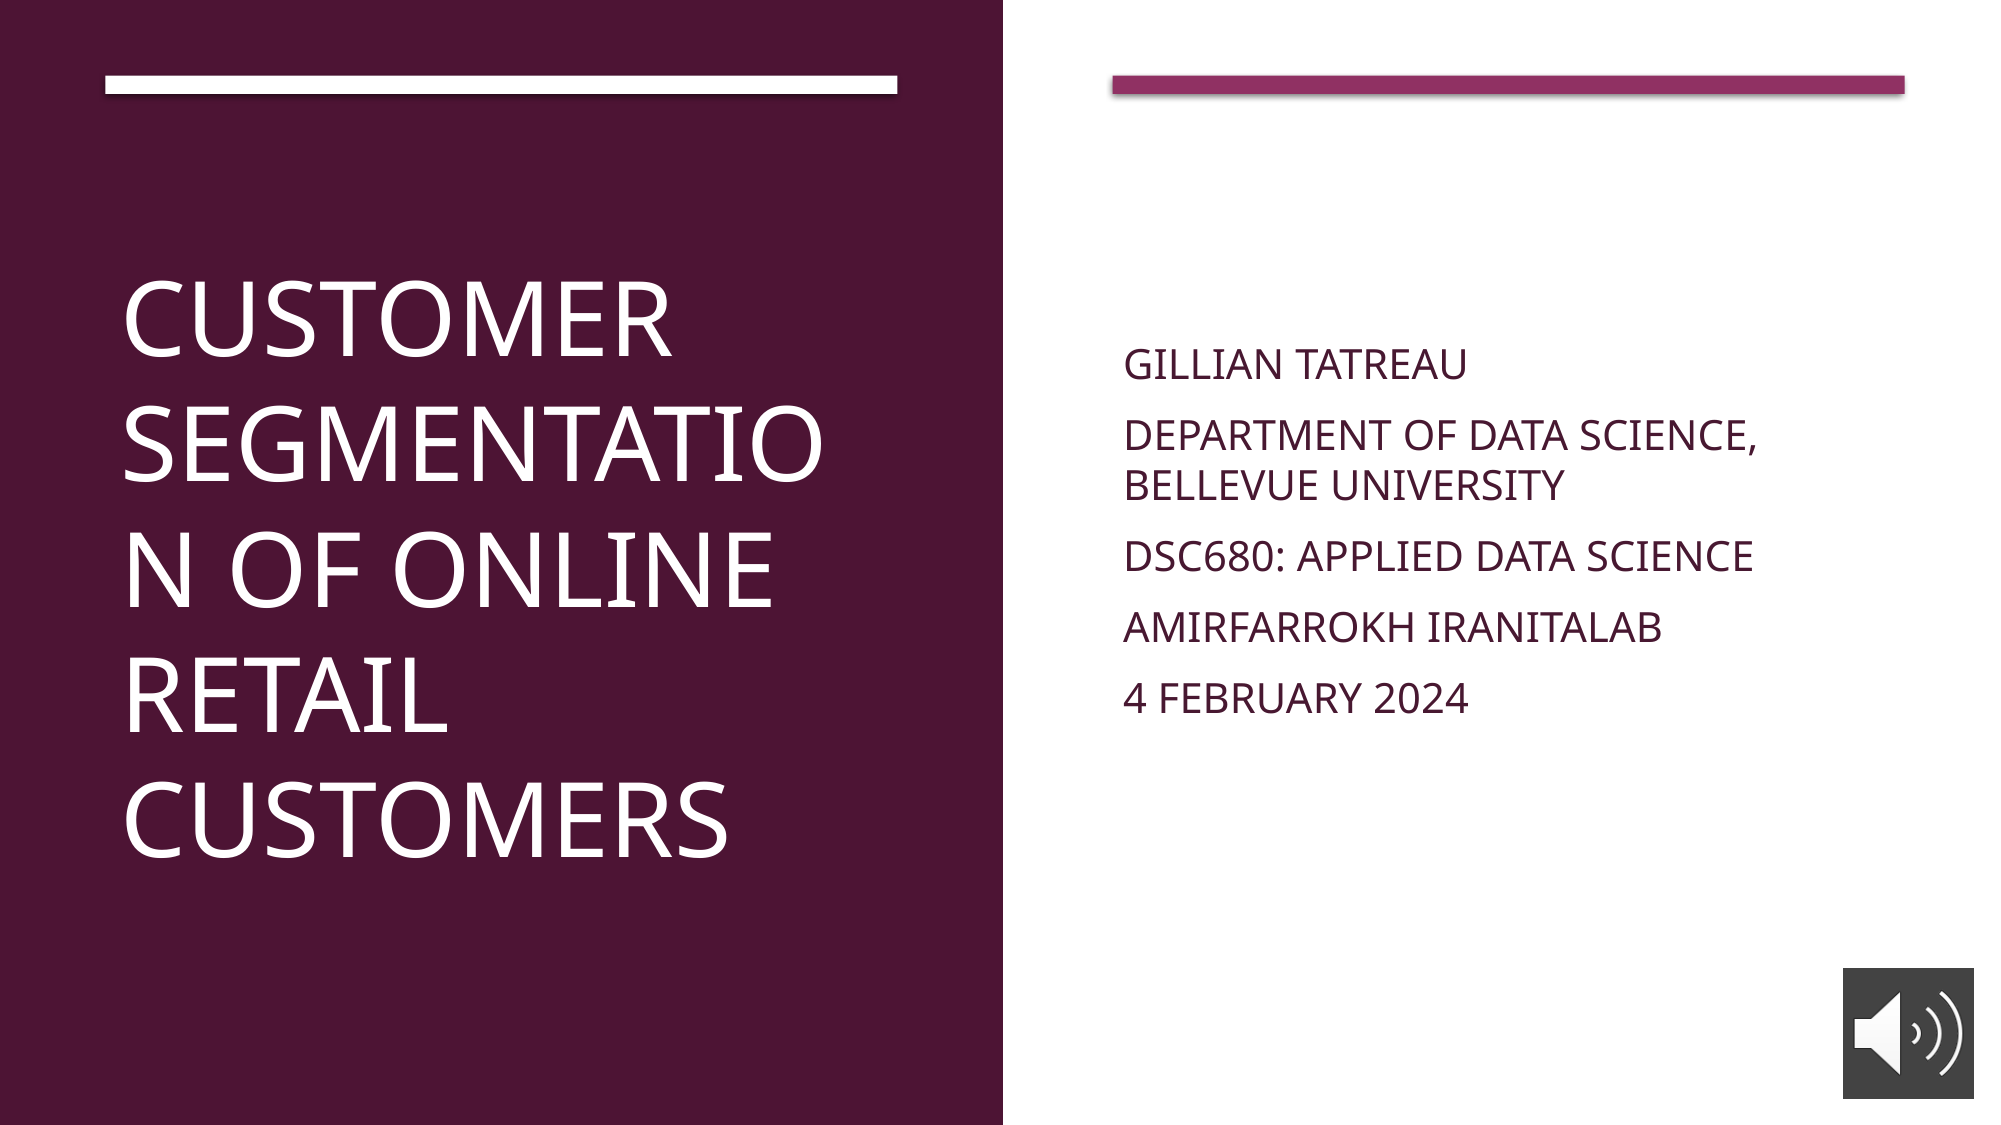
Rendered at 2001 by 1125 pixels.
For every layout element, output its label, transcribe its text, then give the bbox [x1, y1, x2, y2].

text_box [1112, 74, 1906, 95]
text_box [104, 74, 898, 95]
picture [1841, 966, 1976, 1101]
subtitle Gillian Tatreau Department of Data Science, Bellevue University DSC680: Applied Data Science Amirfarrokh Iranitalab 4 February 2024 [1108, 169, 1905, 962]
text_box [0, 0, 1005, 1125]
title Customer Segmentation of Online Retail Customers [105, 169, 898, 962]
text_box [1005, 0, 2000, 1125]
